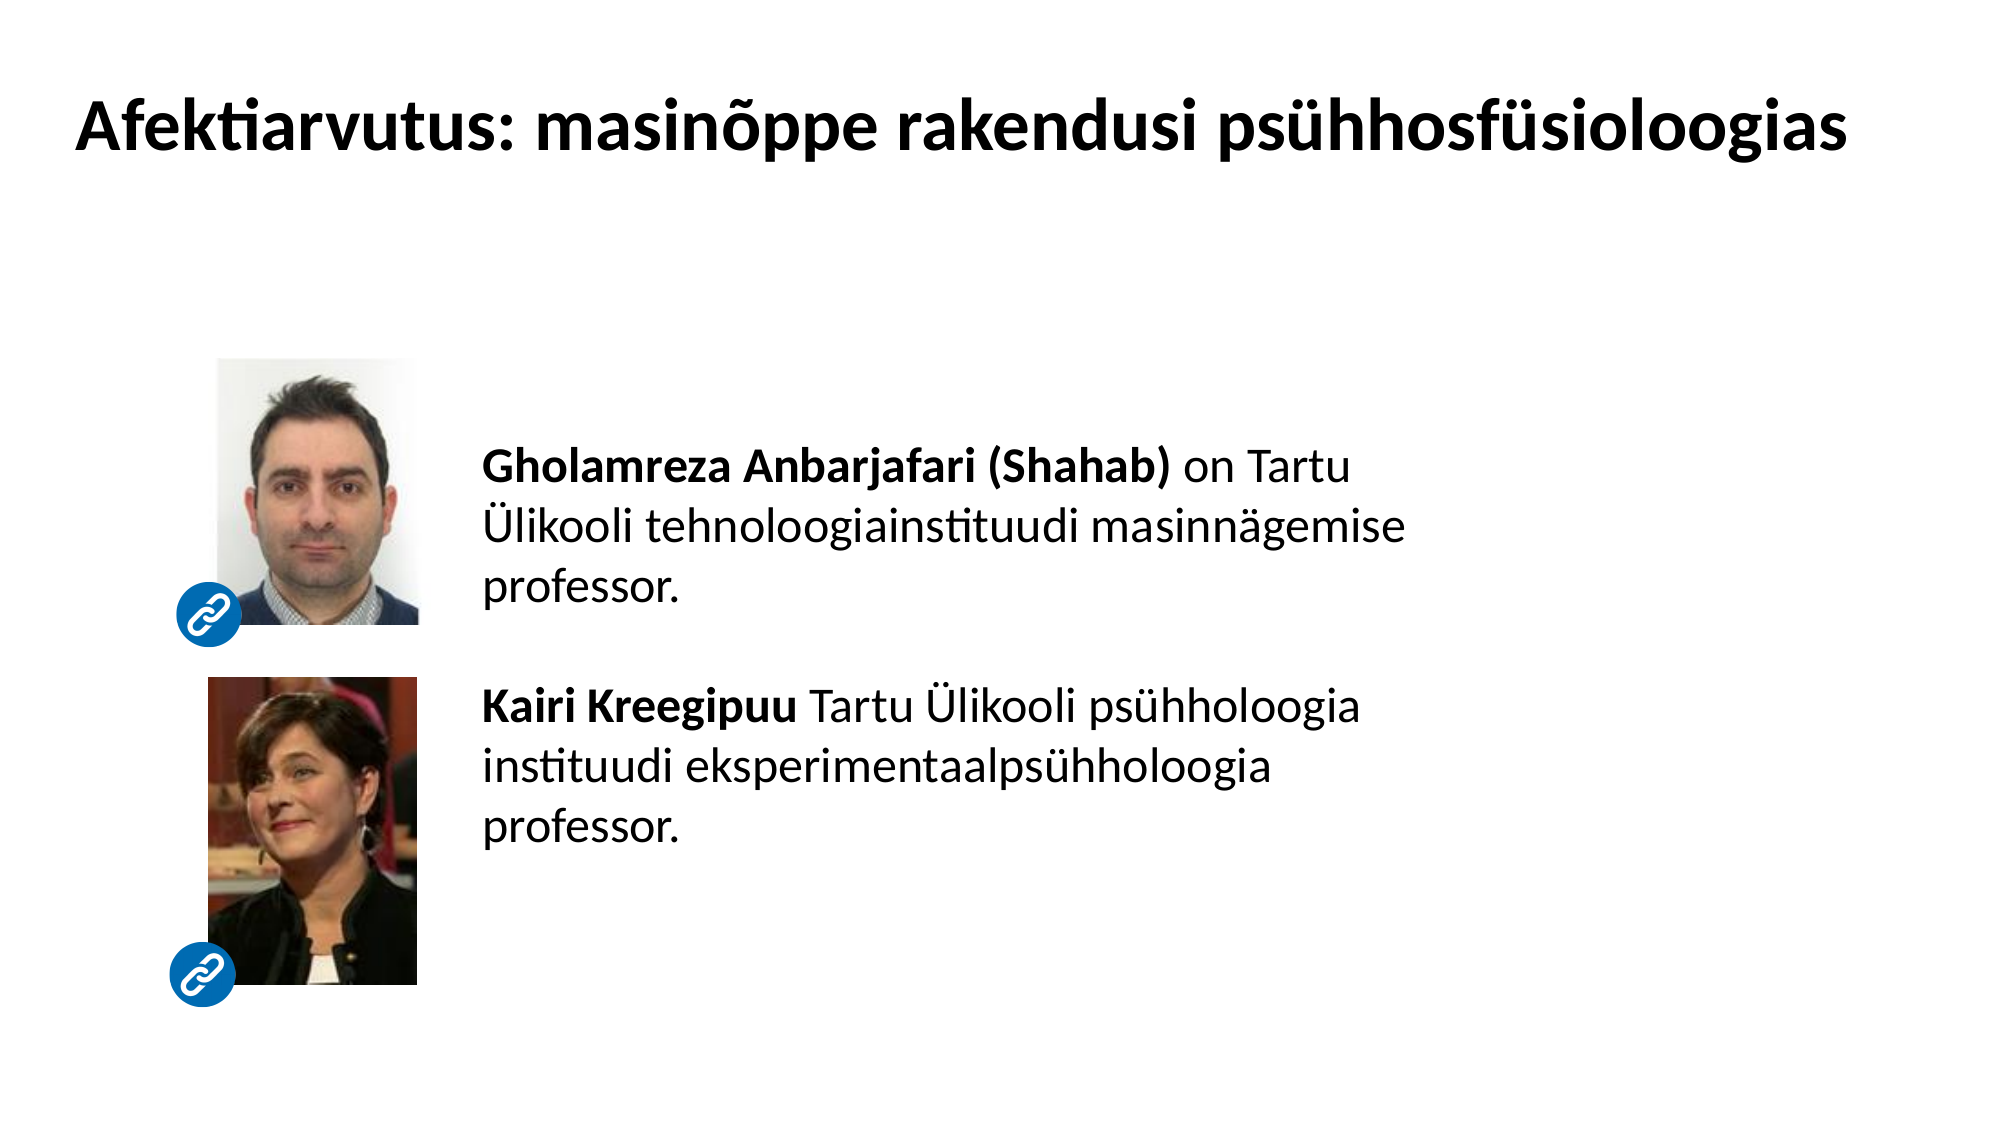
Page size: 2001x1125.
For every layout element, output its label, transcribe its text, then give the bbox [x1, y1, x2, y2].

text_box Gholamreza Anbarjafari (Shahab) on Tartu Ülikooli tehnoloogiainstituudi masinnägemise professor. Kairi Kreegipuu Tartu Ülikooli psühholoogia instituudi eksperimentaalpsühholoogia professor. [467, 425, 1468, 860]
text_box Afektiarvutus: masinõppe rakendusi psühhosfüsioloogias [60, 68, 1875, 173]
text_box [171, 358, 431, 651]
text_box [164, 677, 417, 1011]
